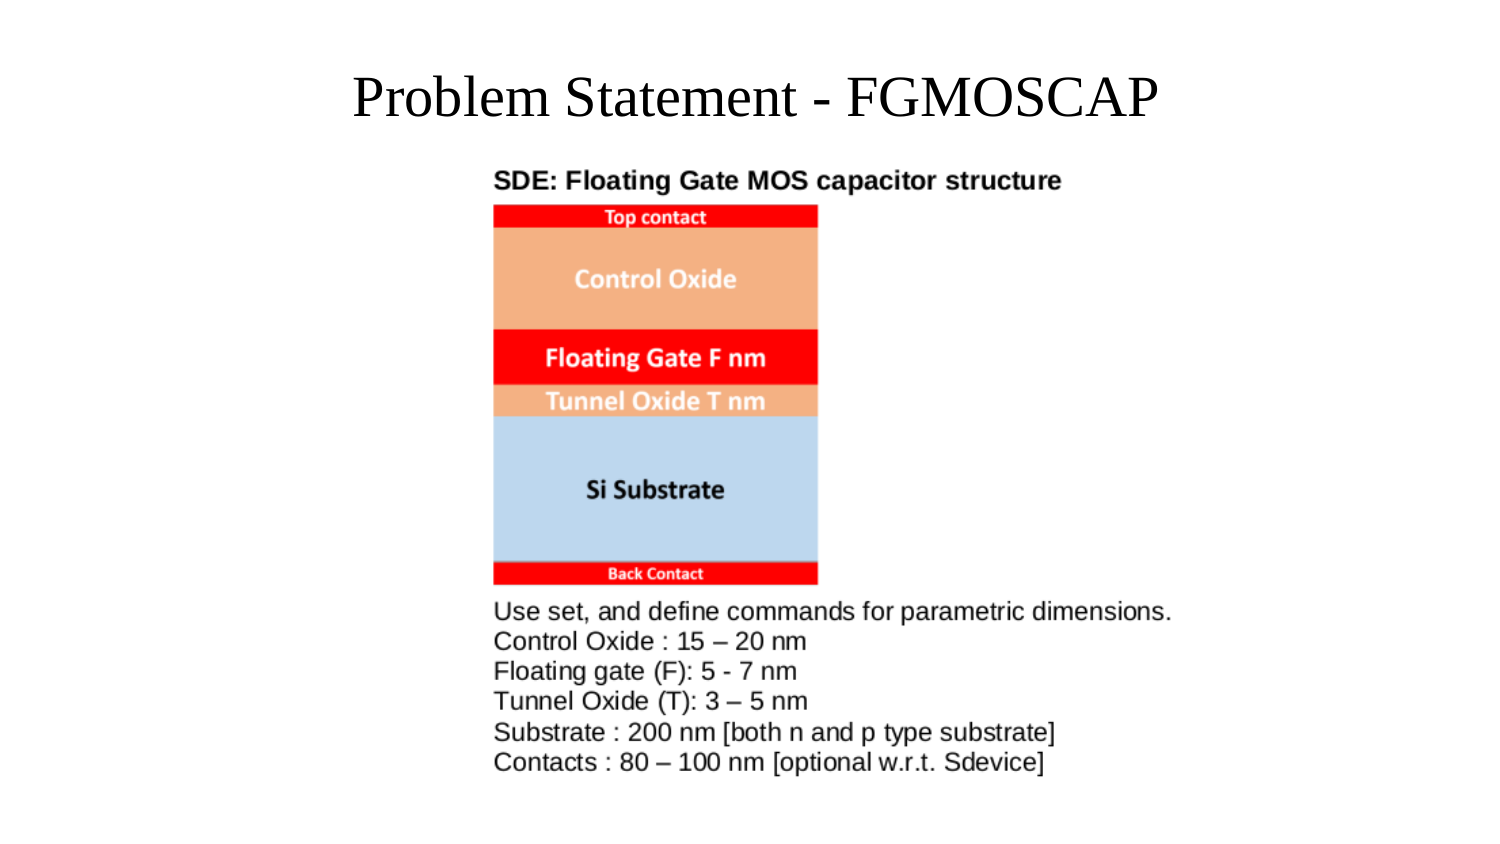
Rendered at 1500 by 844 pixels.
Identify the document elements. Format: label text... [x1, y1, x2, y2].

title Problem Statement - FGMOSCAP [57, 42, 1456, 137]
picture [461, 149, 1185, 790]
